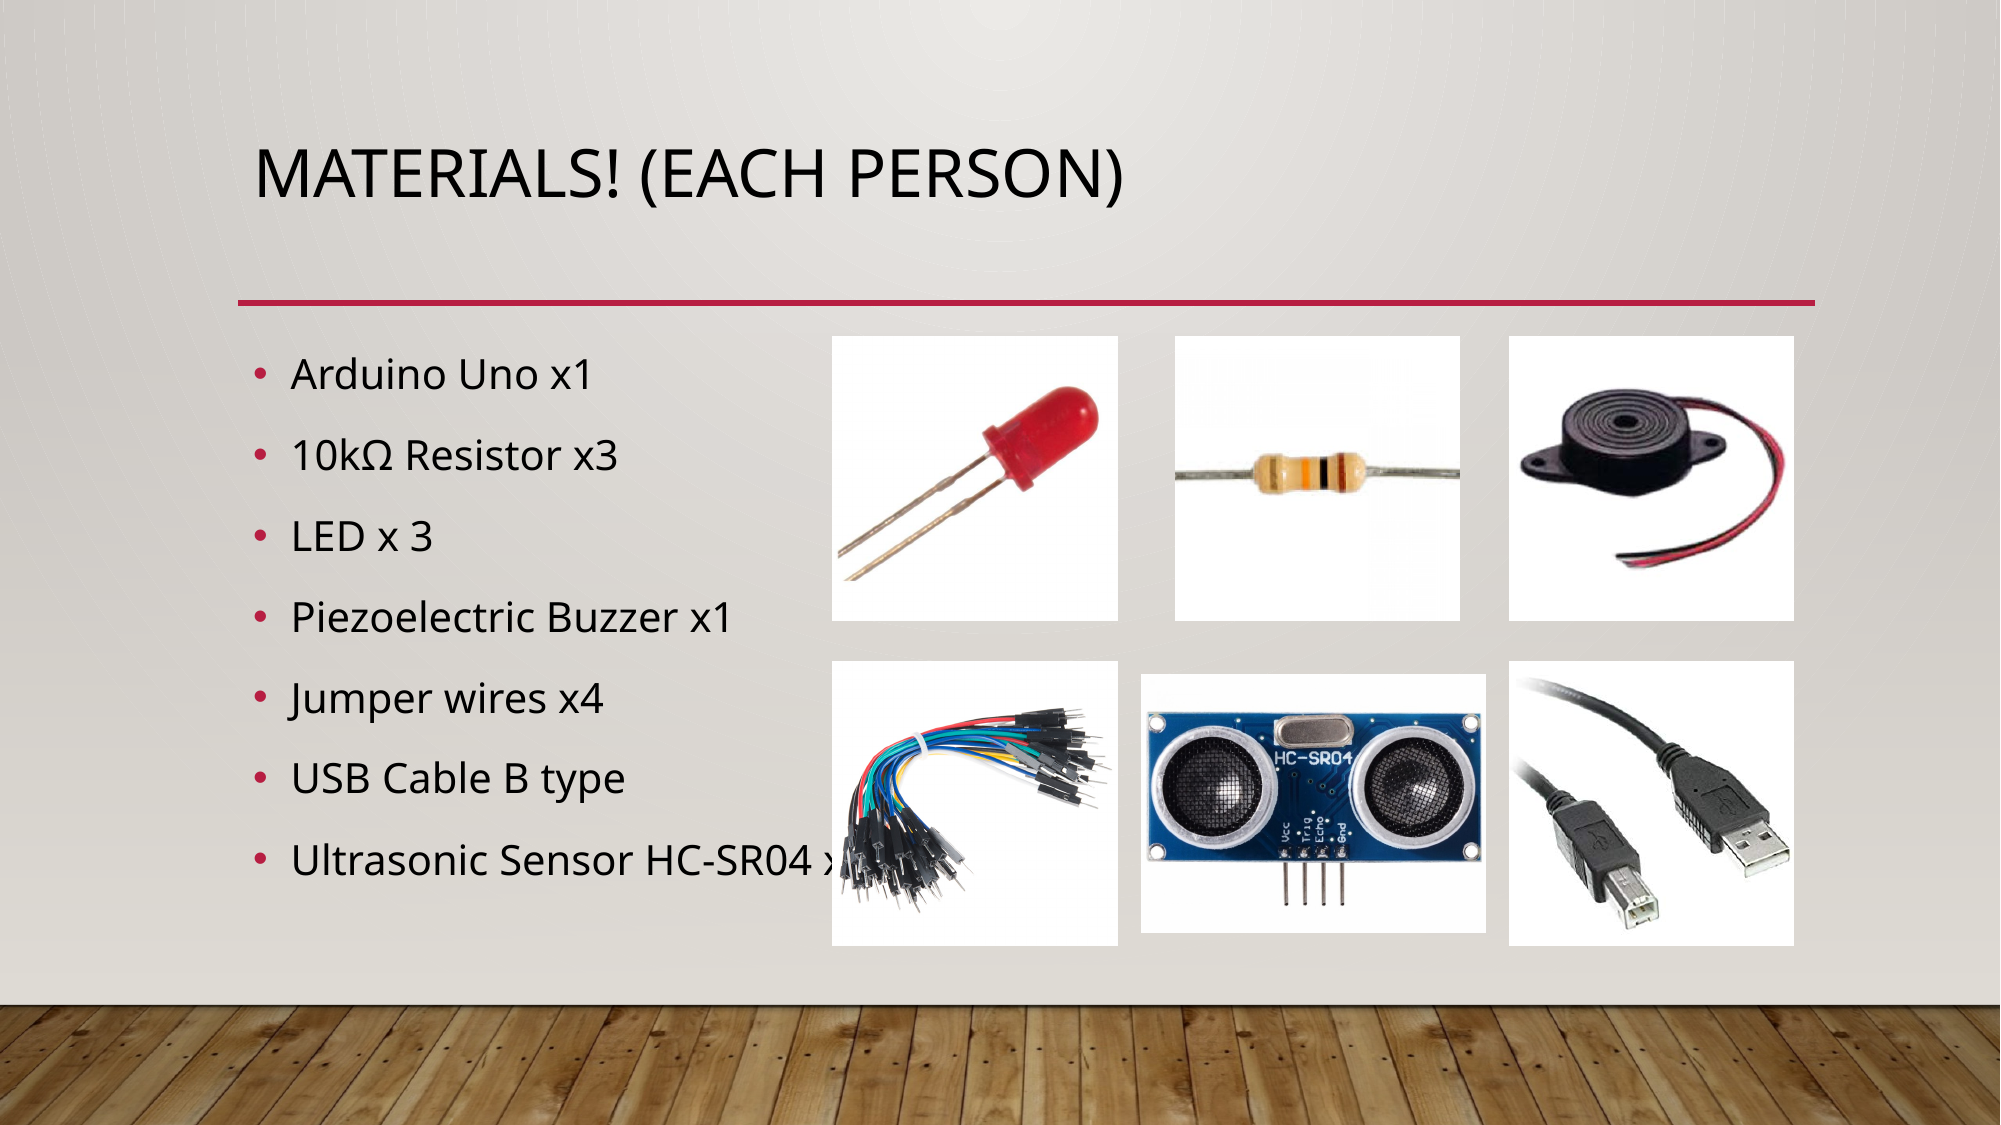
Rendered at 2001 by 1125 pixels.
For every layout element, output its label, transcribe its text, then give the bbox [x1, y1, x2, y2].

title Materials! (Each person) [238, 131, 1814, 305]
picture [1141, 674, 1486, 933]
picture [1509, 661, 1795, 947]
picture [832, 335, 1118, 621]
picture [832, 661, 1118, 947]
list Arduino Uno x1 10kΩ Resistor x3 LED x 3 Piezoelectric Buzzer x1 Jumper wires x4 USB Cable B type Ultrasonic Sensor HC-SR04 x1 [238, 330, 1814, 897]
picture [1509, 335, 1795, 621]
picture [0, 1005, 2000, 1125]
picture [1174, 335, 1460, 621]
